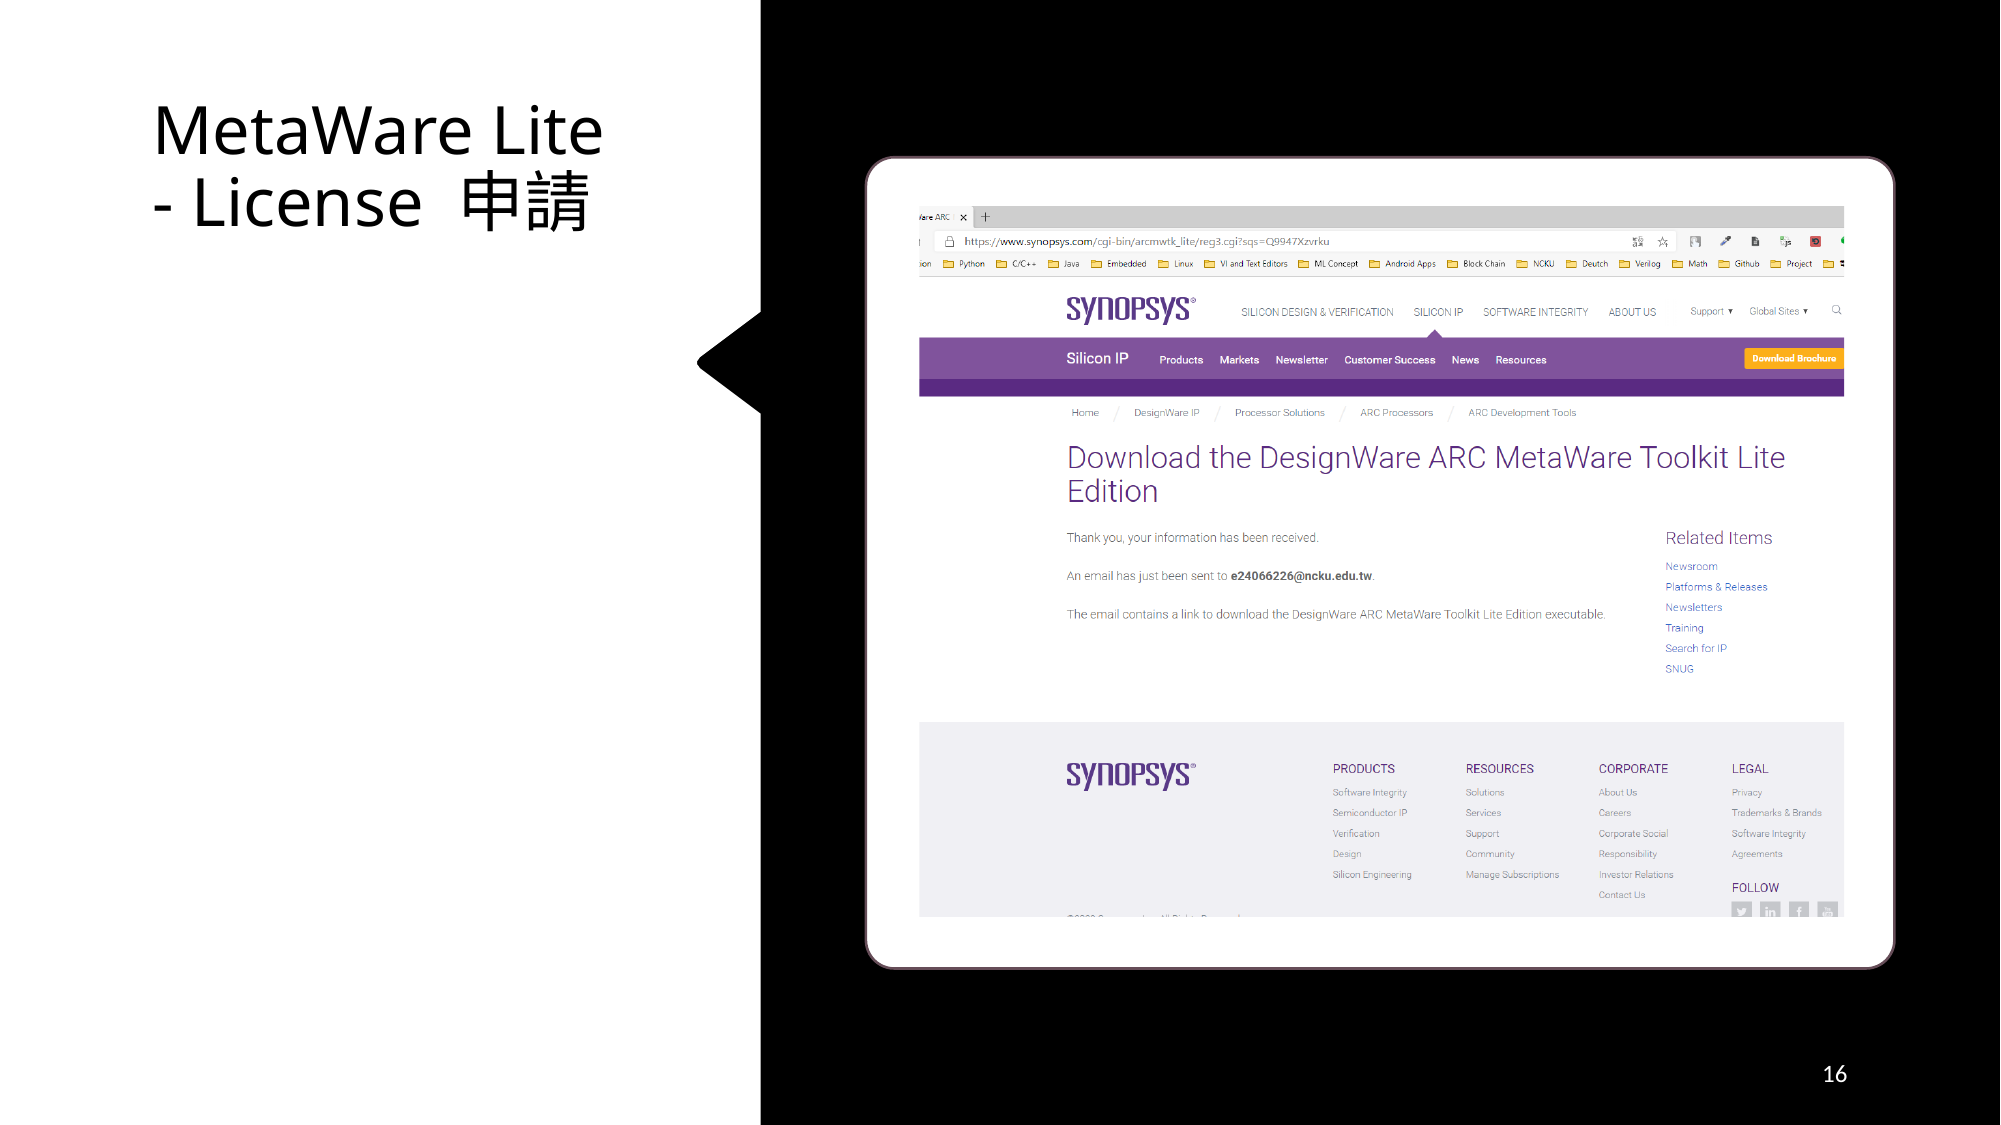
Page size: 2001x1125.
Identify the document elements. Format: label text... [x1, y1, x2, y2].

picture [919, 206, 1845, 917]
text_box [699, 0, 2000, 1125]
title MetaWare Lite - License 申請 [137, 59, 663, 278]
slide_number 16 [1705, 1042, 1863, 1103]
text_box [864, 156, 1896, 970]
text_box [0, 0, 762, 1125]
